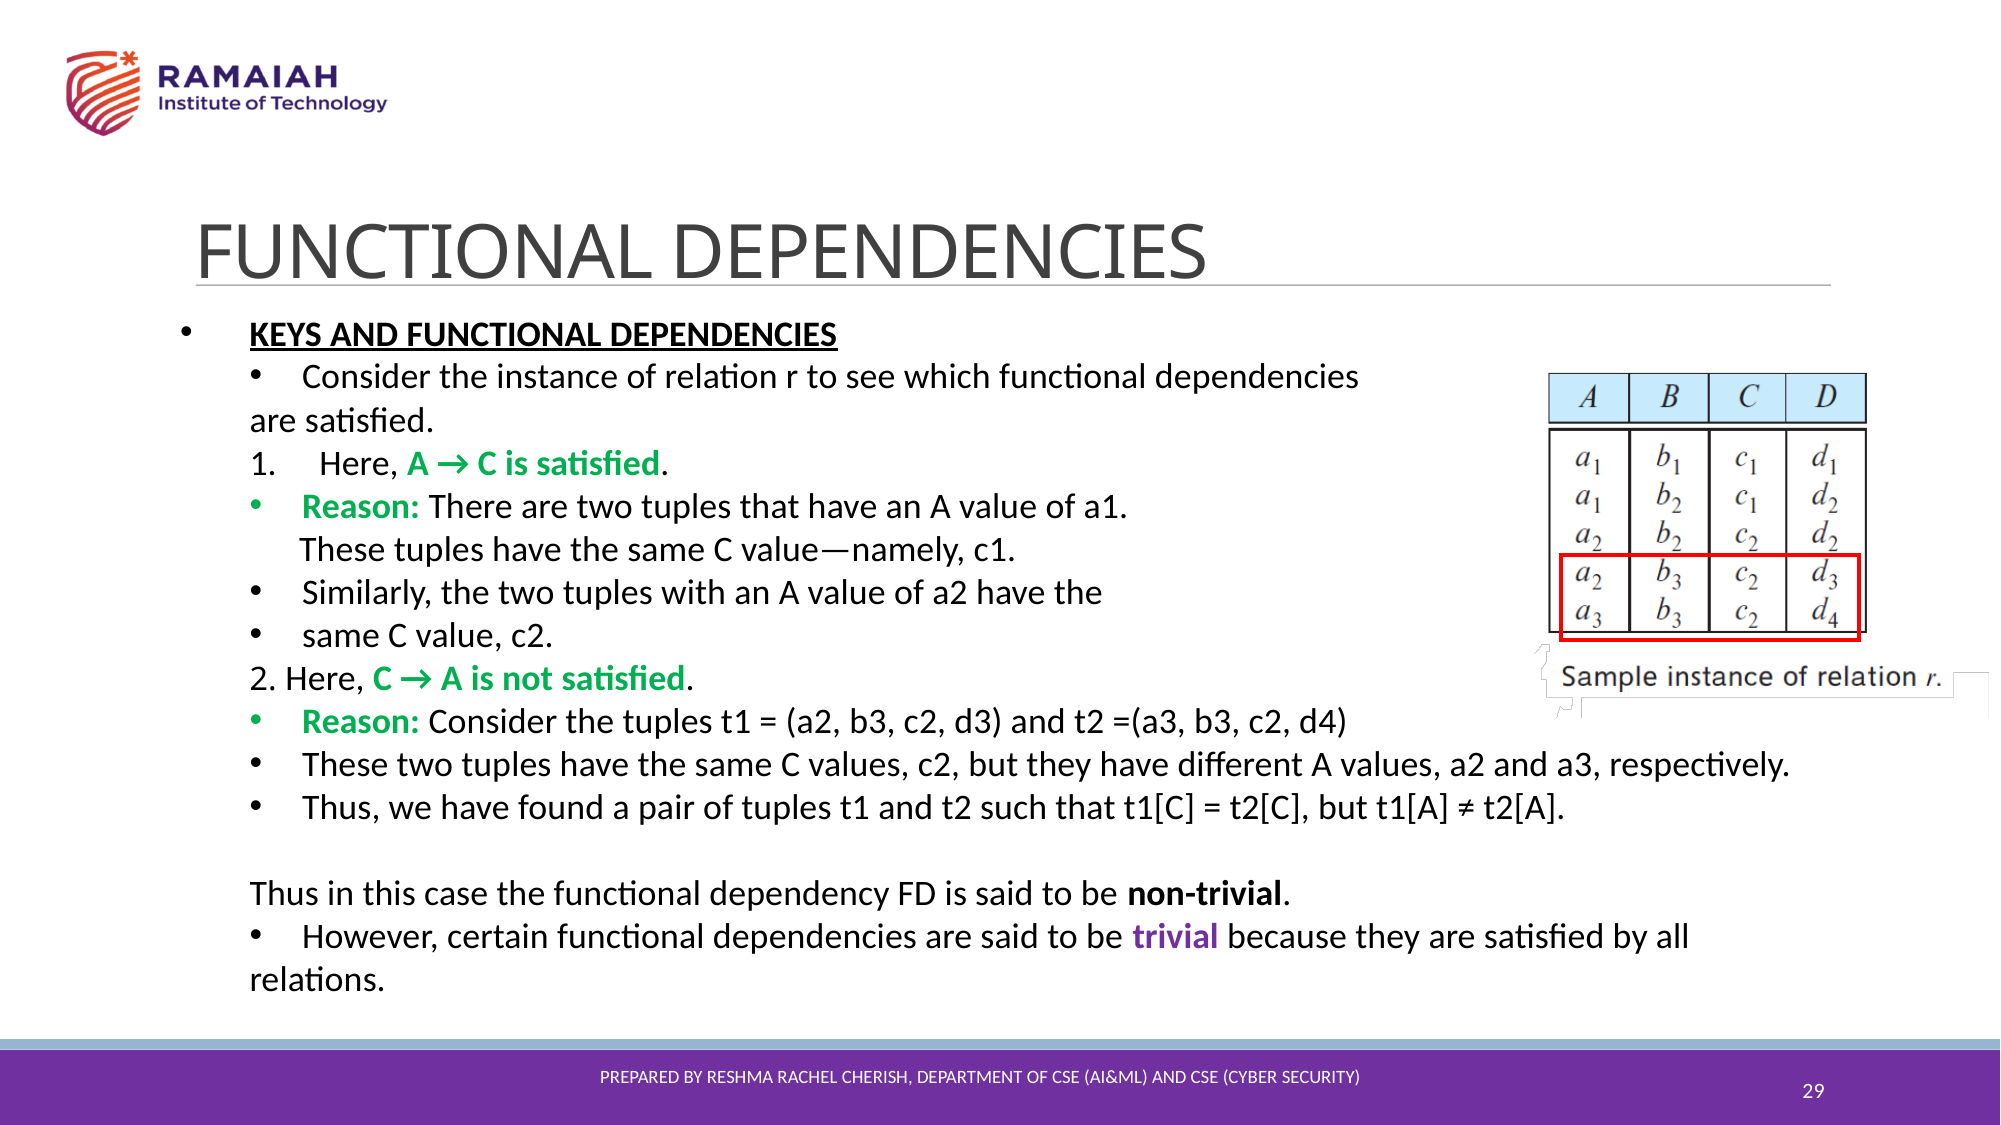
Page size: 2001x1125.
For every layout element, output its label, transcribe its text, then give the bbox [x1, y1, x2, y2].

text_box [1533, 346, 1990, 718]
text_box FUNCTIONAL DEPENDENCIES [180, 142, 1830, 302]
text_box 29 [1624, 1059, 1840, 1120]
text_box Prepared By reshma Rachel cherish, Department of CSE (ai&ml) and CSE (Cyber security) [584, 1068, 1376, 1125]
picture [28, 5, 429, 166]
text_box KEYS AND FUNCTIONAL DEPENDENCIES Consider the instance of relation r to see which functional dependencies are satisfied. Here, A → C is satisfied. Reason: There are two tuples that have an A value of a1. These tuples have the same C value—namely, c1. Similarly, the two tuples with an A value of a2 have the same C value, c2. 2. Here, C → A is not satisfied. Reason: Consider the tuples t1 = (a2, b3, c2, d3) and t2 =(a3, b3, c2, d4) These two tuples have the same C values, c2, but they have different A values, a2 and a3, respectively. Thus, we have found a pair of tuples t1 and t2 such that t1[C] = t2[C], but t1[A] ≠ t2[A]. Thus in this case the functional dependency FD is said to be non-trivial. However, certain functional dependencies are said to be trivial because they are satisfied by all relations. [180, 302, 1964, 1015]
